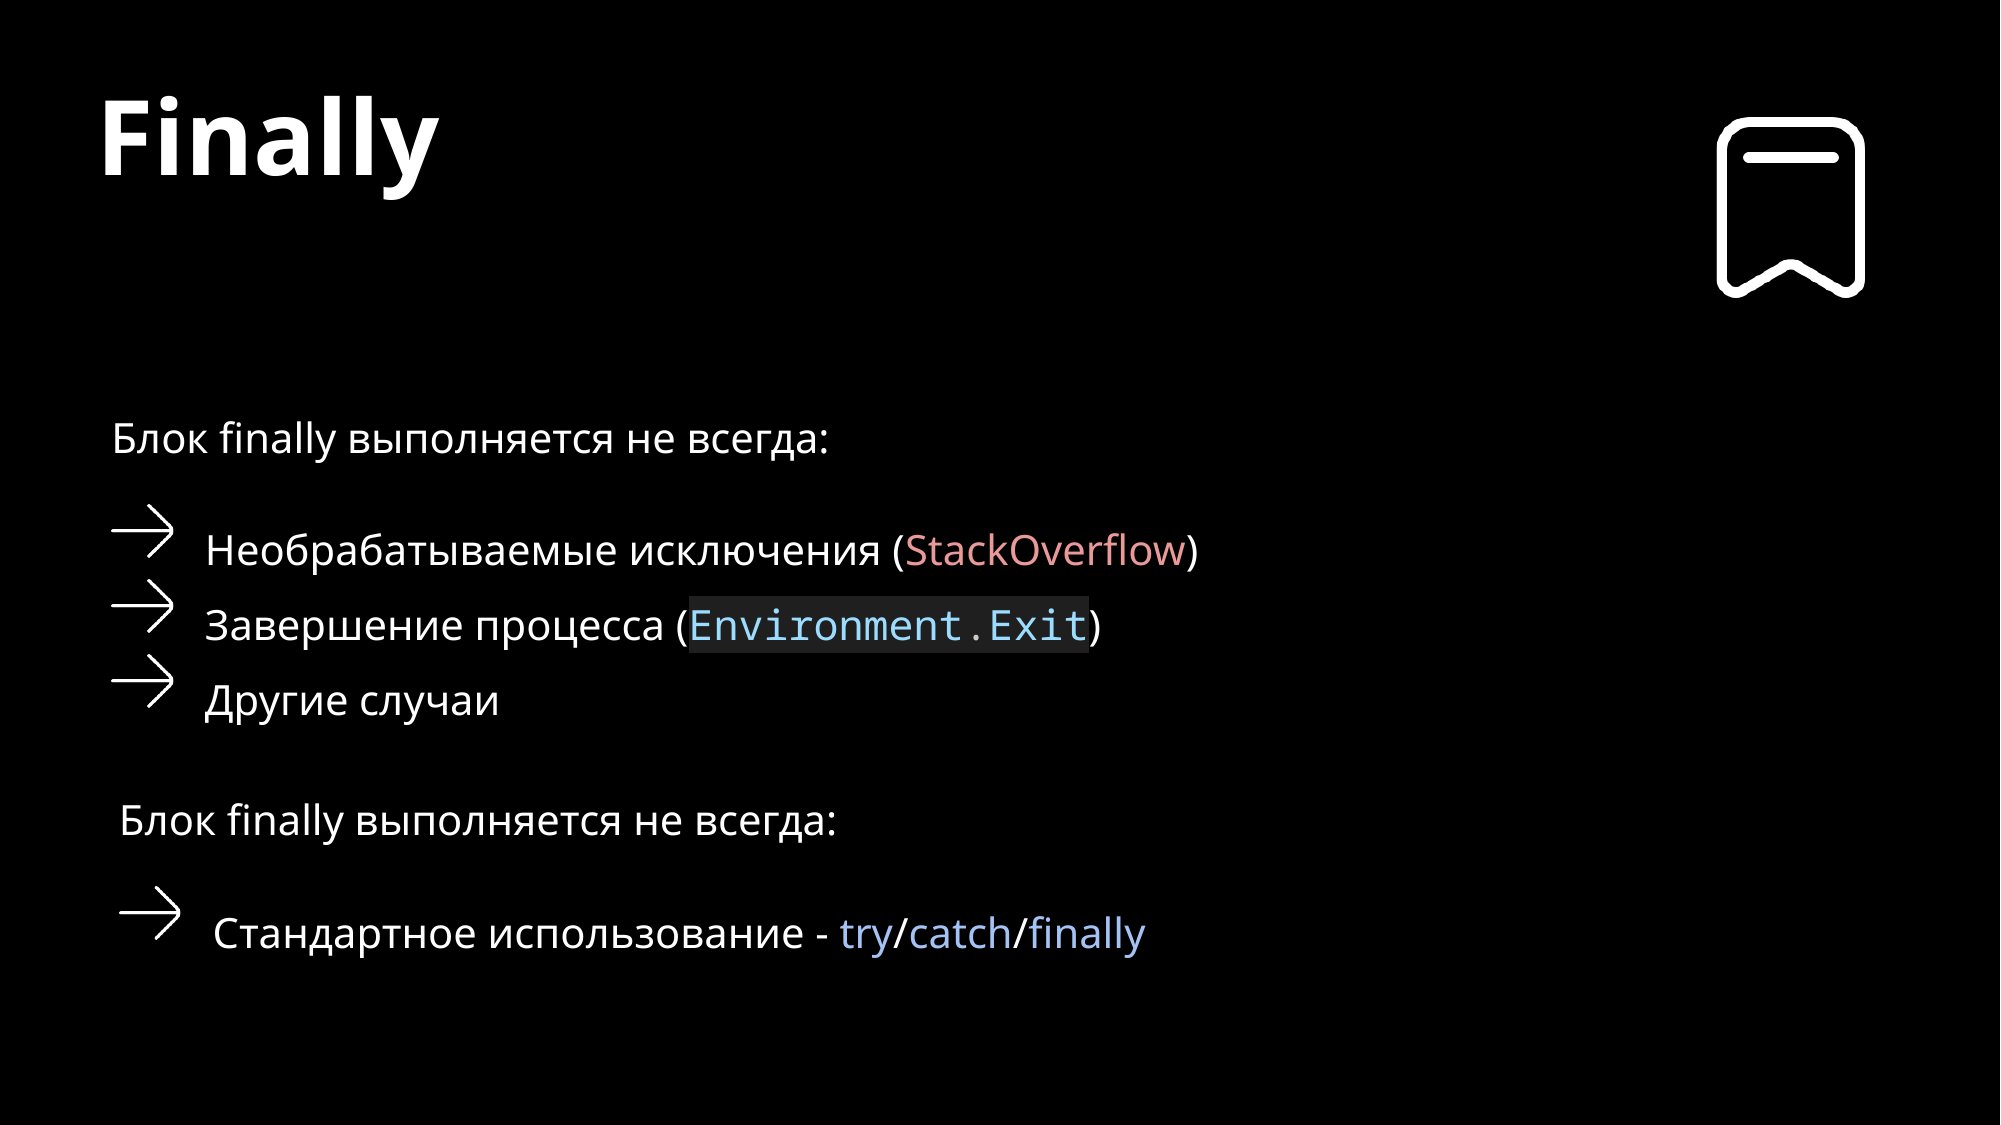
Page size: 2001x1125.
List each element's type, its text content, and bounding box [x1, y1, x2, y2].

picture [1677, 95, 1904, 322]
text_box Блок finally выполняется не всегда: [103, 778, 1419, 859]
text_box Другие случаи [205, 656, 1654, 725]
text_box Блок finally выполняется не всегда: [96, 396, 1411, 477]
picture [111, 874, 189, 952]
picture [103, 492, 181, 719]
text_box Стандартное использование - try/catch/finally [212, 888, 1661, 957]
title Finally [96, 95, 1676, 293]
text_box Необрабатываемые исключения (StackOverflow) [205, 506, 1654, 575]
text_box Завершение процесса (Environment.Exit) [205, 581, 1654, 650]
